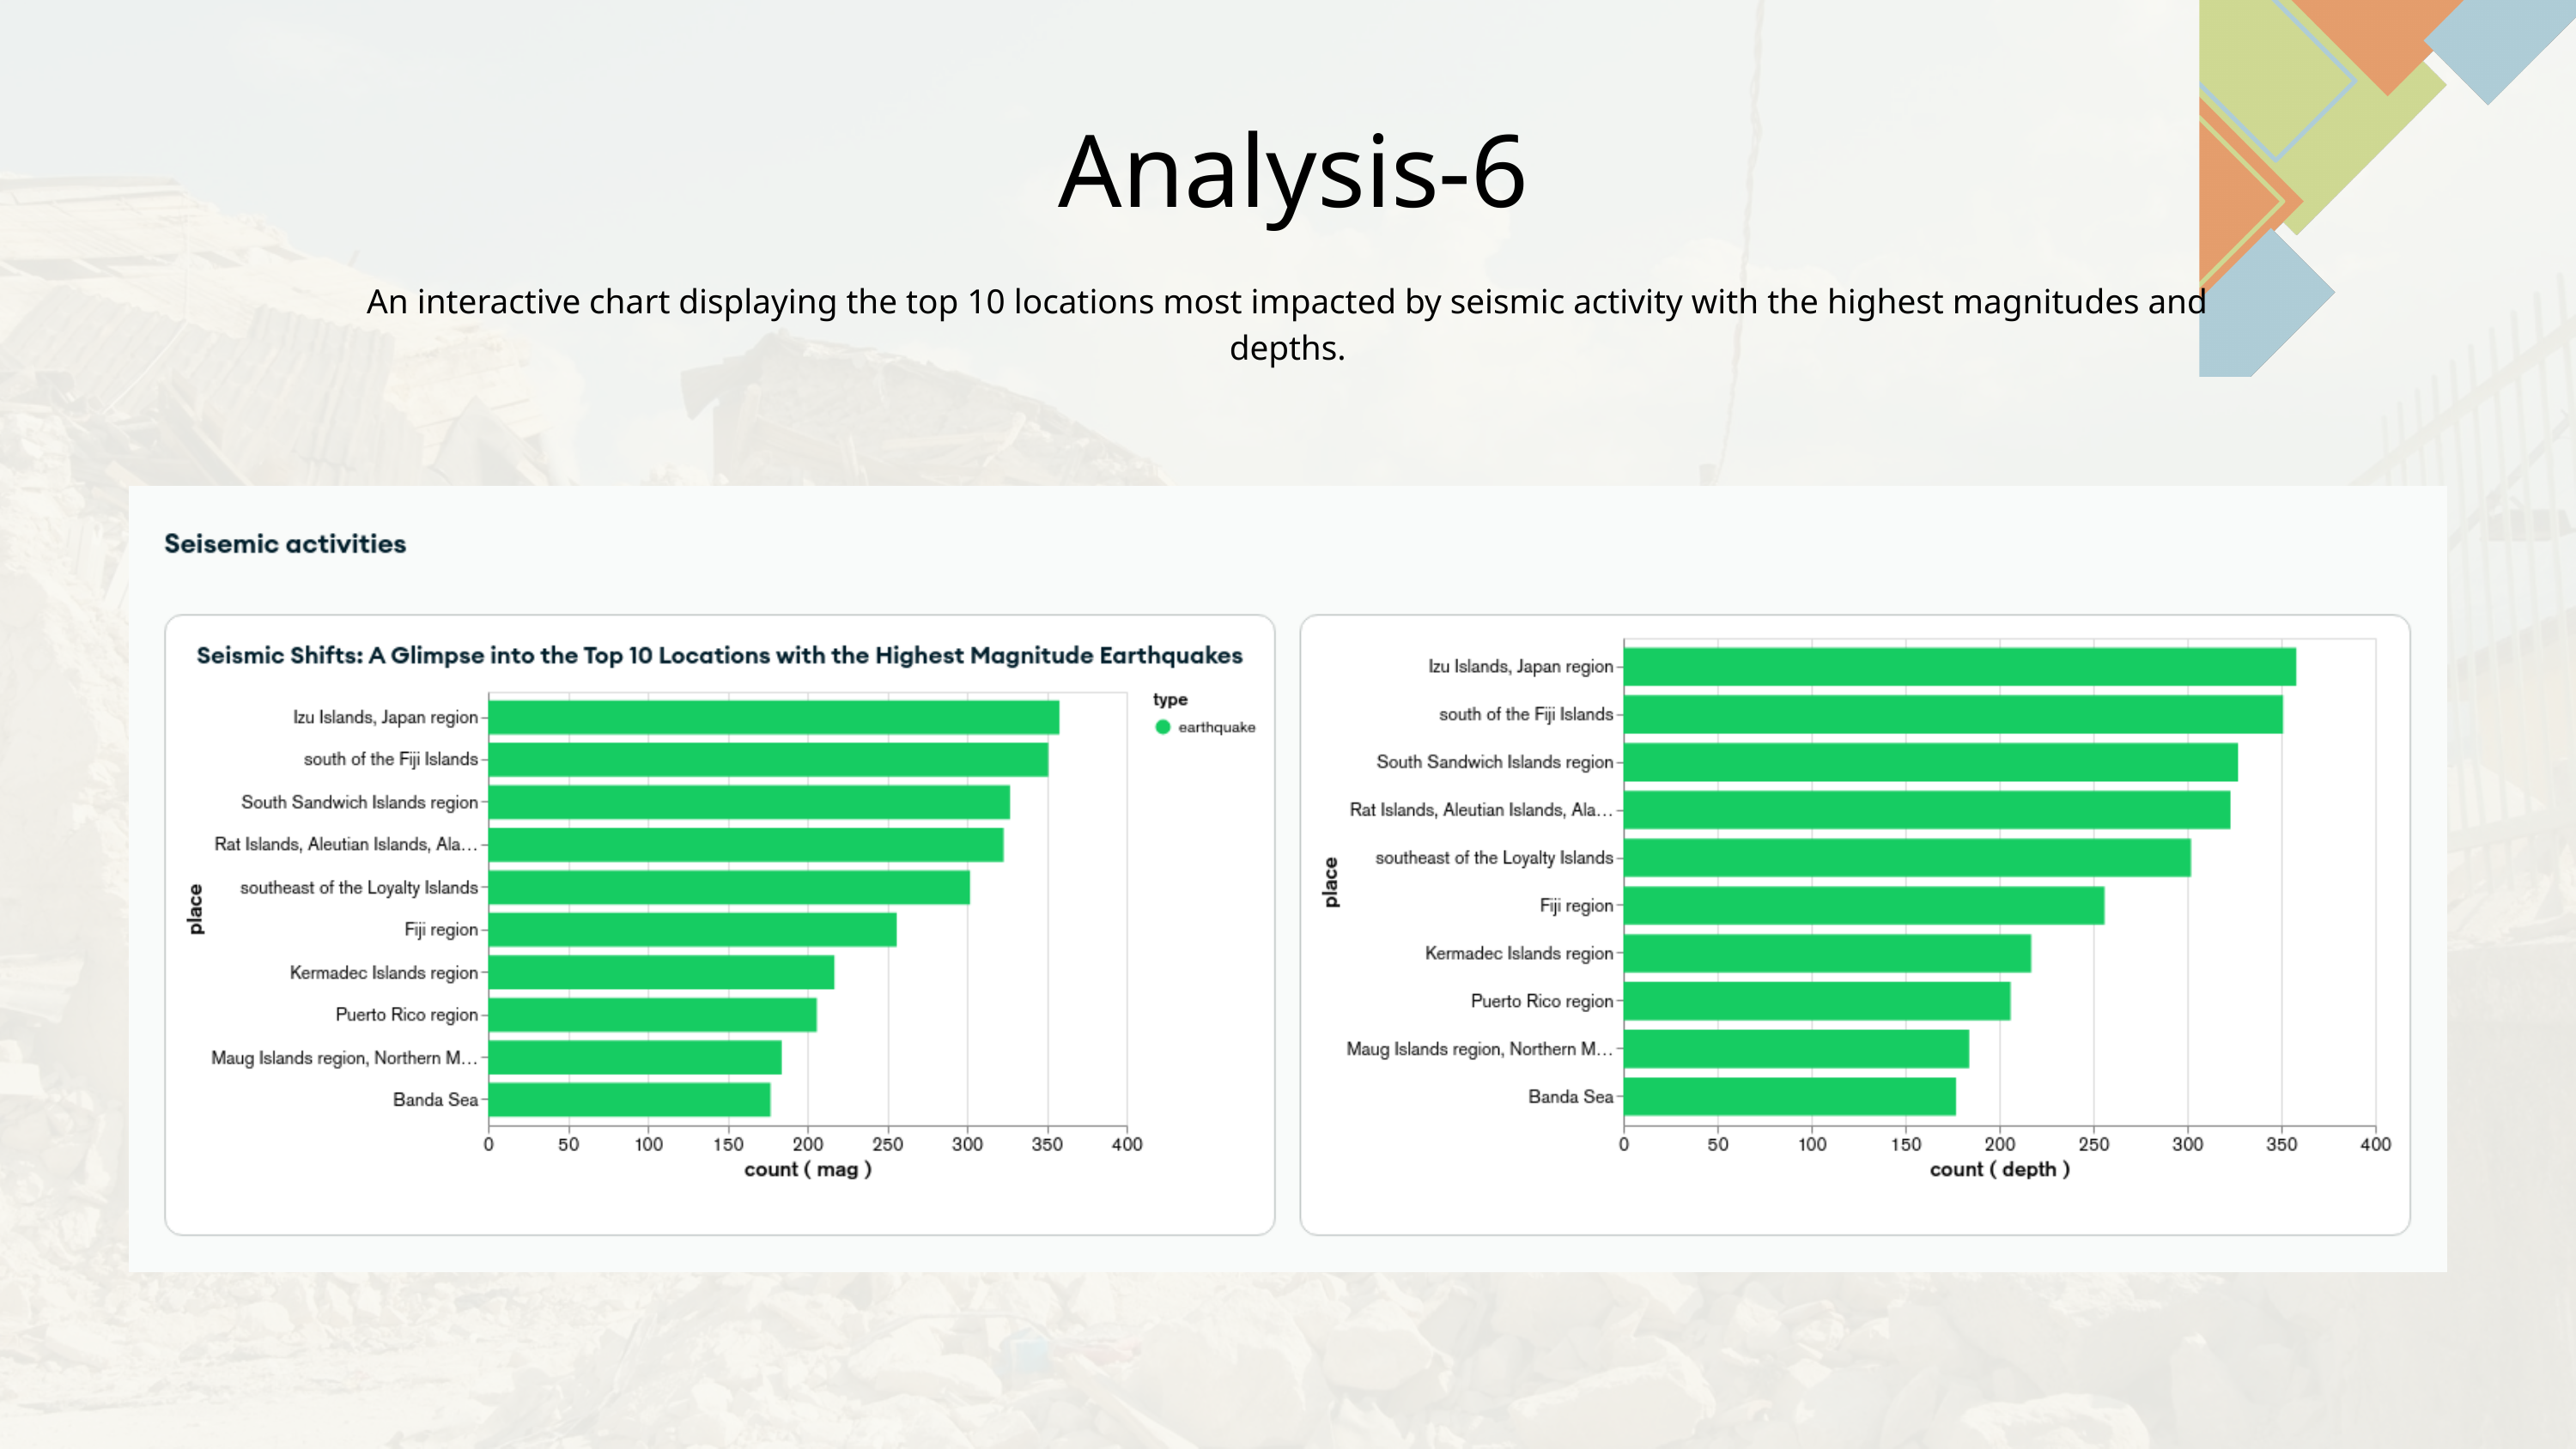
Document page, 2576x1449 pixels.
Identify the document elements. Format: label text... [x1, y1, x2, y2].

text_box [2199, 0, 2576, 377]
text_box Analysis-6 [240, 87, 2348, 227]
text_box [0, 0, 2576, 1449]
text_box An interactive chart displaying the top 10 locations most impacted by seismic activity with the highest magnitudes and depths. [358, 273, 2218, 367]
picture [128, 485, 2448, 1272]
